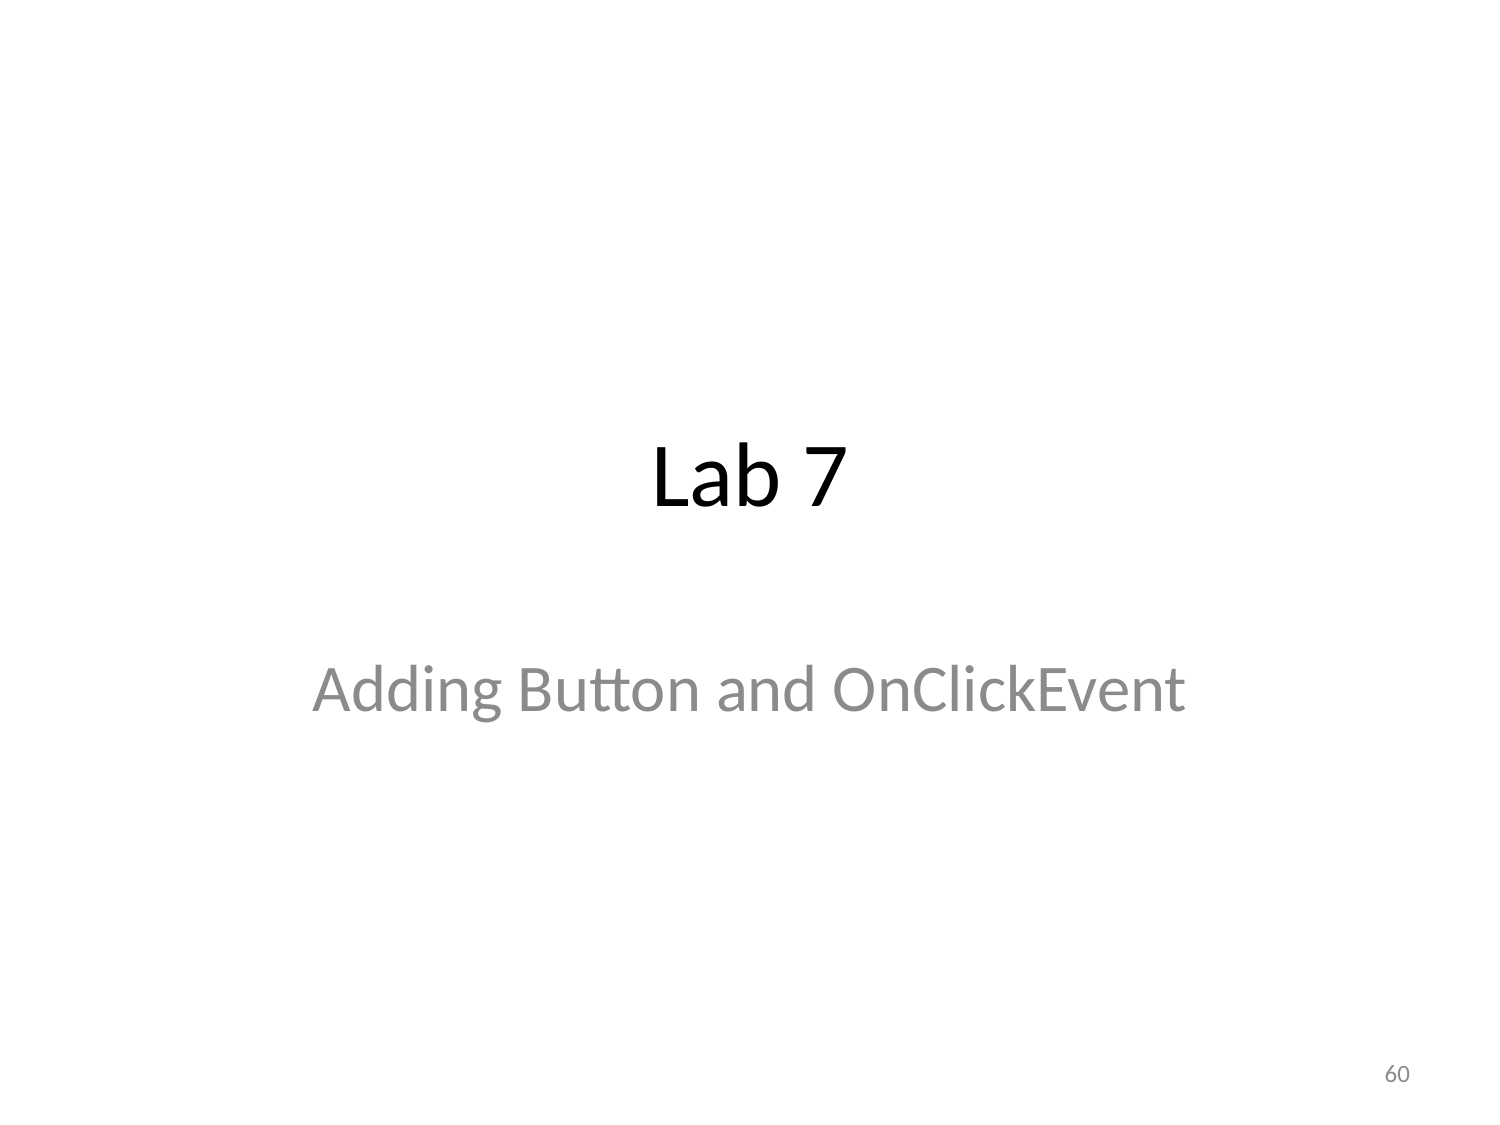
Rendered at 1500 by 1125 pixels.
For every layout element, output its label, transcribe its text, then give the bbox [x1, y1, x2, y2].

title Lab 7 [112, 349, 1388, 591]
slide_number 60 [1074, 1042, 1425, 1103]
subtitle Adding Button and OnClickEvent [224, 637, 1276, 926]
